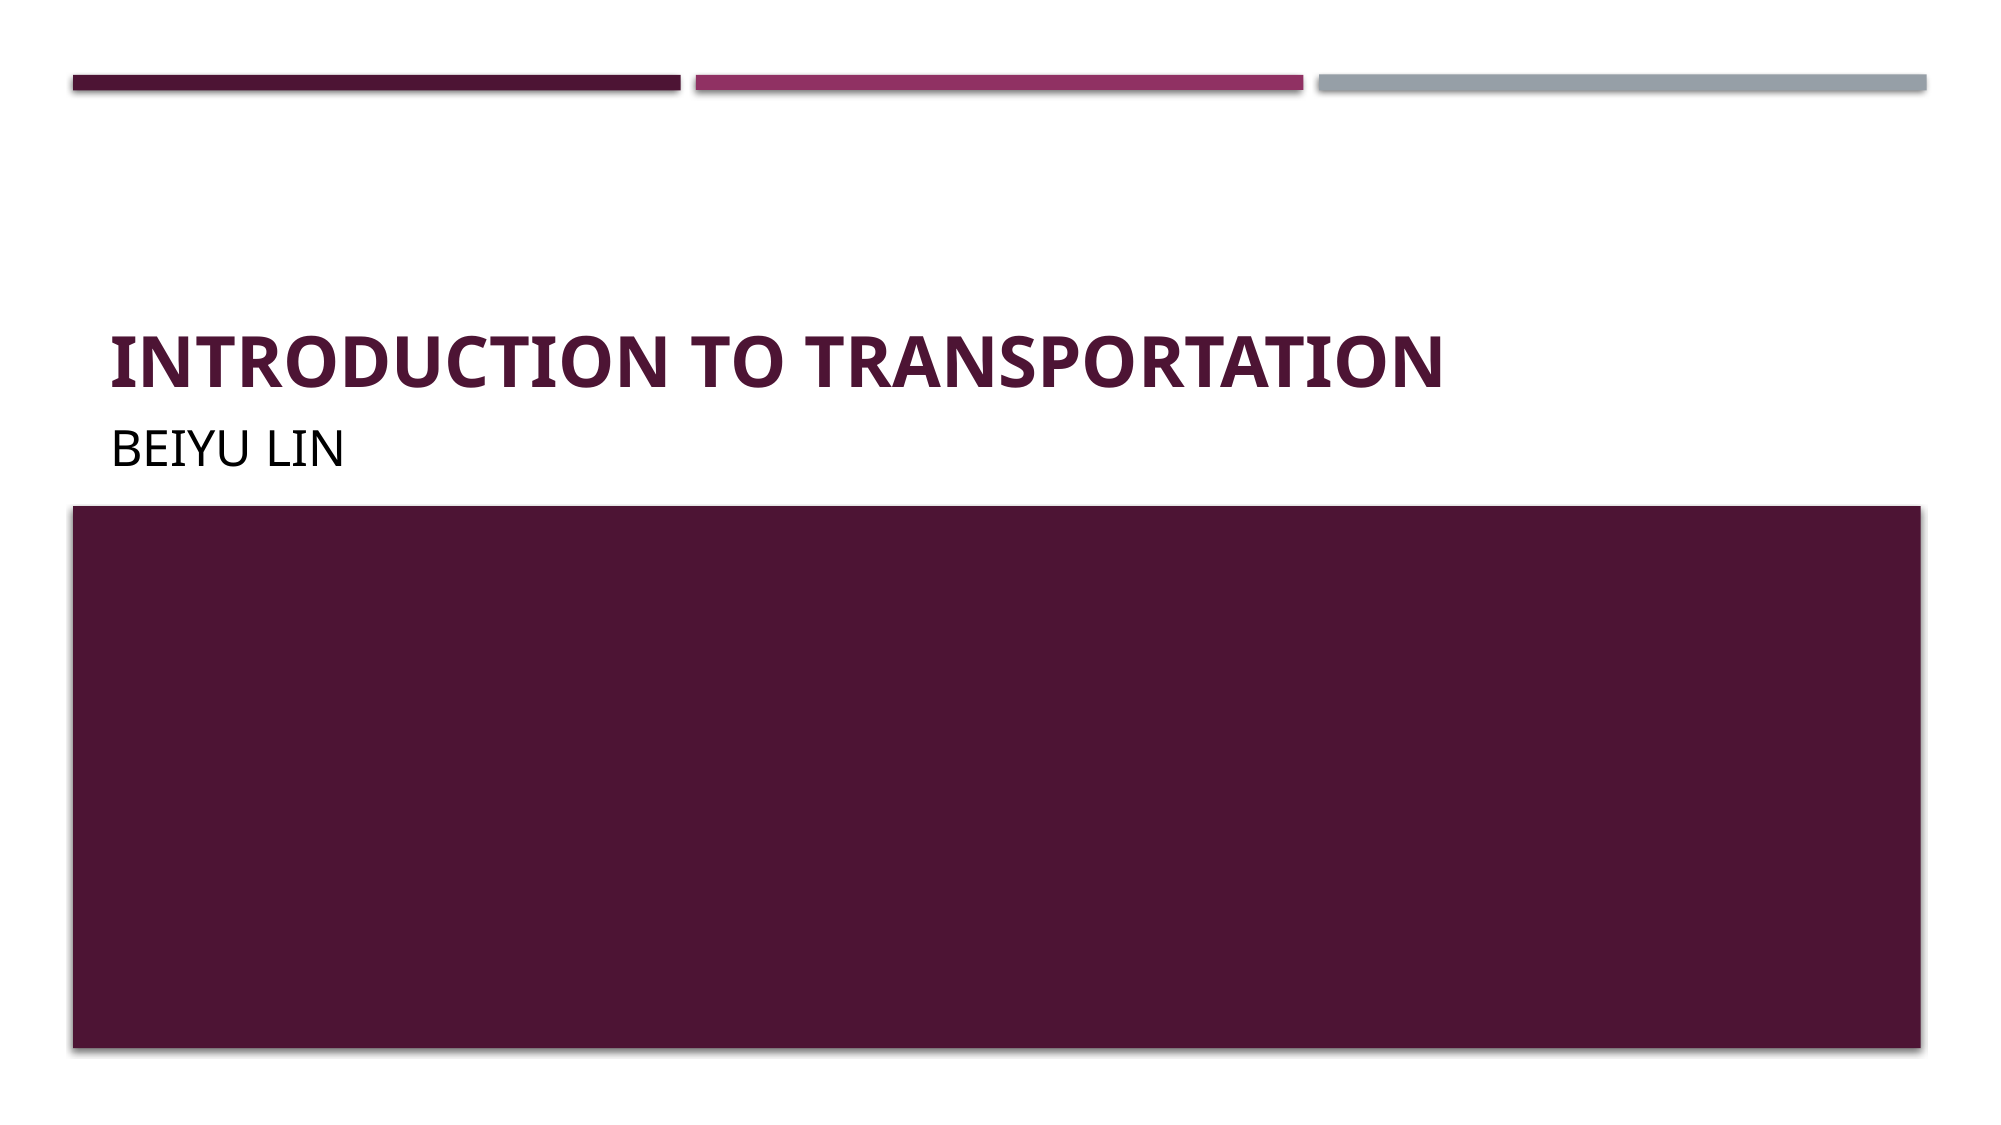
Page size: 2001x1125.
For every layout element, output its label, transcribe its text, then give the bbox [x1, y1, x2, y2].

title Introduction To transportation [95, 167, 1948, 410]
subtitle Beiyu Lin [95, 409, 1899, 507]
